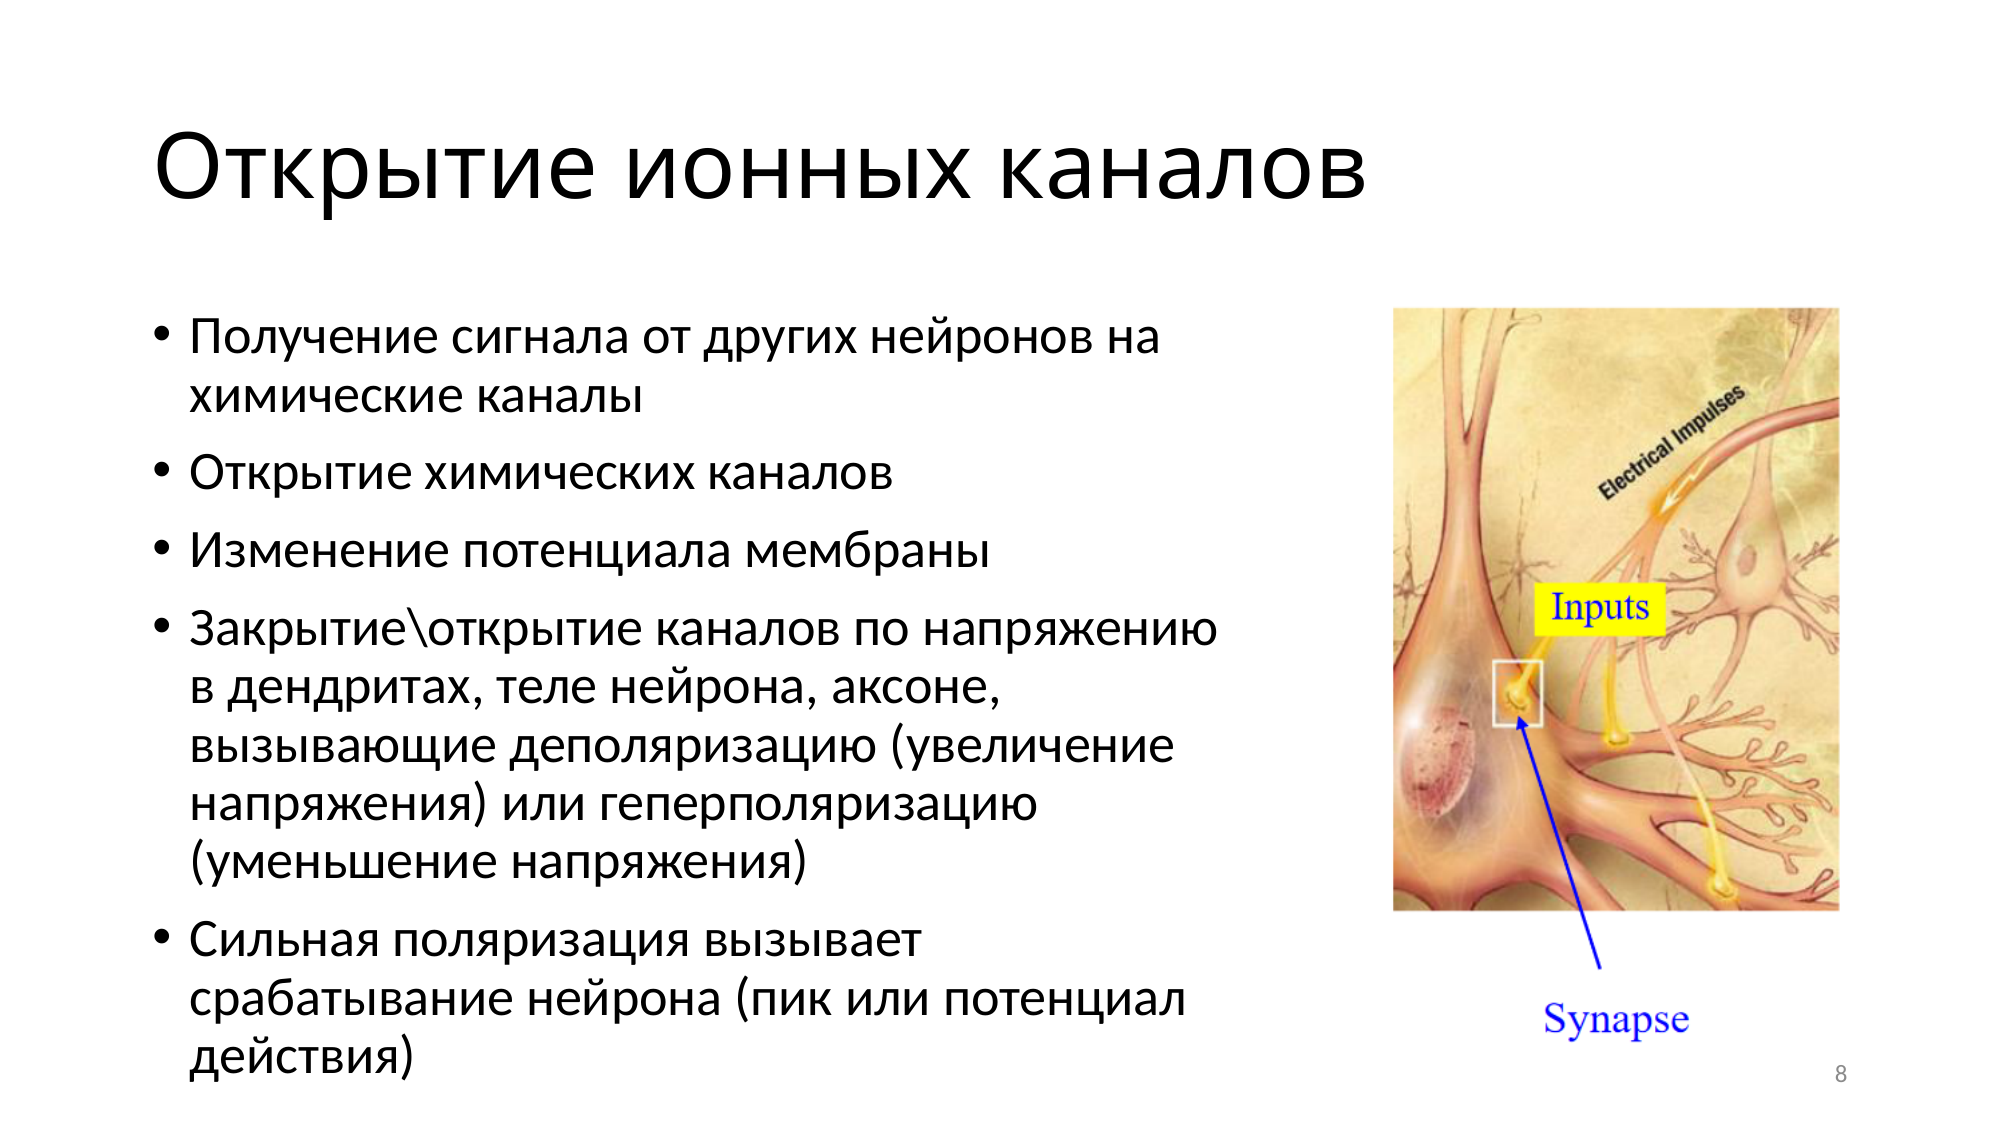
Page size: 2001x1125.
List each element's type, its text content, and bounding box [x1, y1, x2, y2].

title Открытие ионных каналов [137, 59, 1863, 278]
picture [1380, 299, 1852, 1043]
slide_number 8 [1412, 1042, 1863, 1103]
list Получение сигнала от других нейронов на химические каналы Открытие химических каналов Изменение потенциала мембраны Закрытие\открытие каналов по напряжению в дендритах, теле нейрона, аксоне, вызывающие деполяризацию (увеличение напряжения) или геперполяризацию (уменьшение напряжения) Сильная поляризация вызывает срабатывание нейрона (пик или потенциал действия) [137, 299, 1245, 1103]
